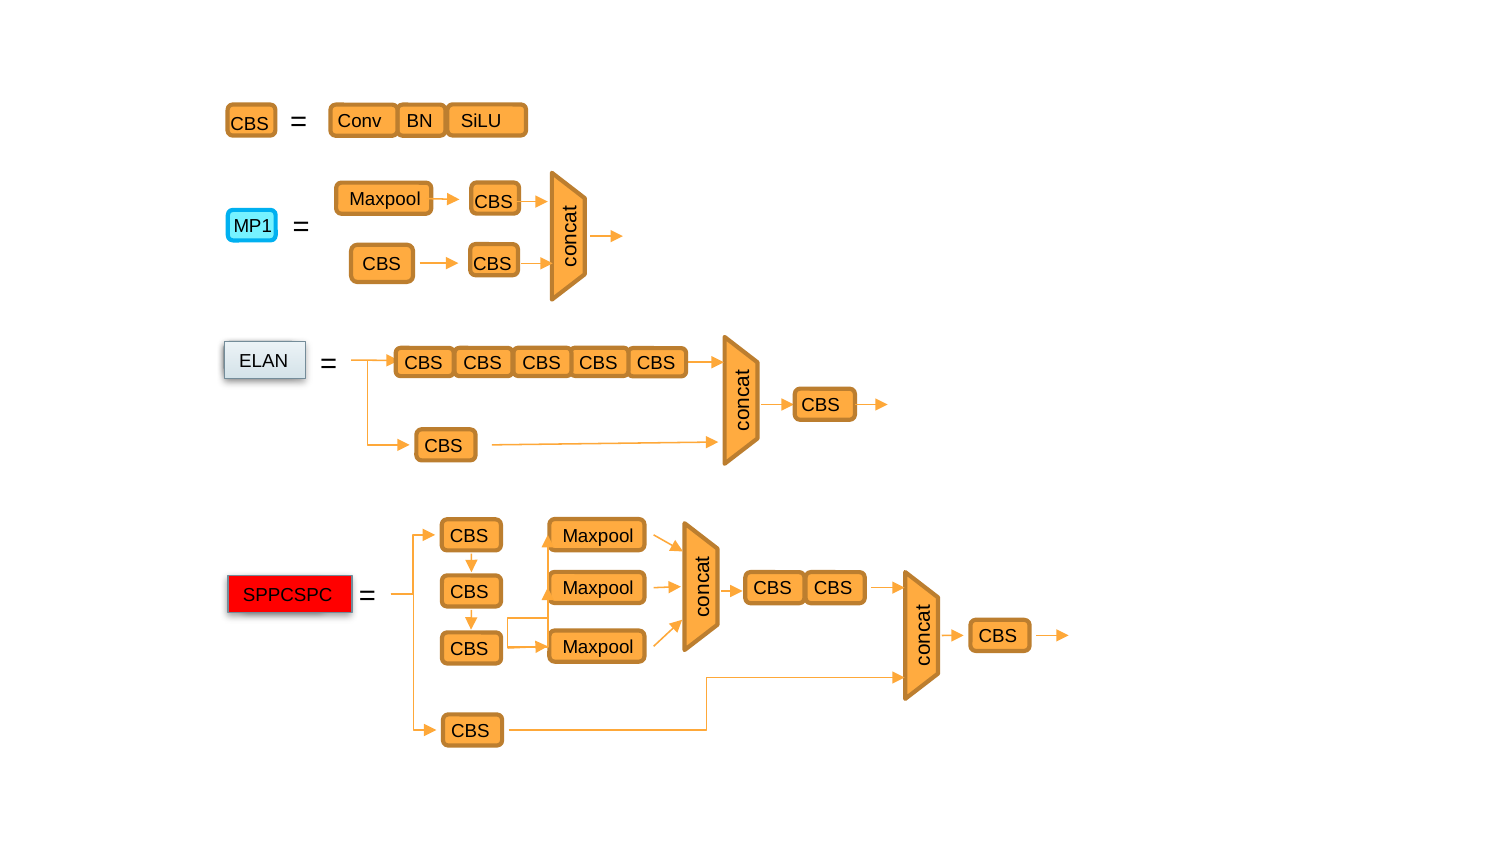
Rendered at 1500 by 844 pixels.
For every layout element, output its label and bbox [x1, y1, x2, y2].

text_box [215, 94, 1069, 750]
